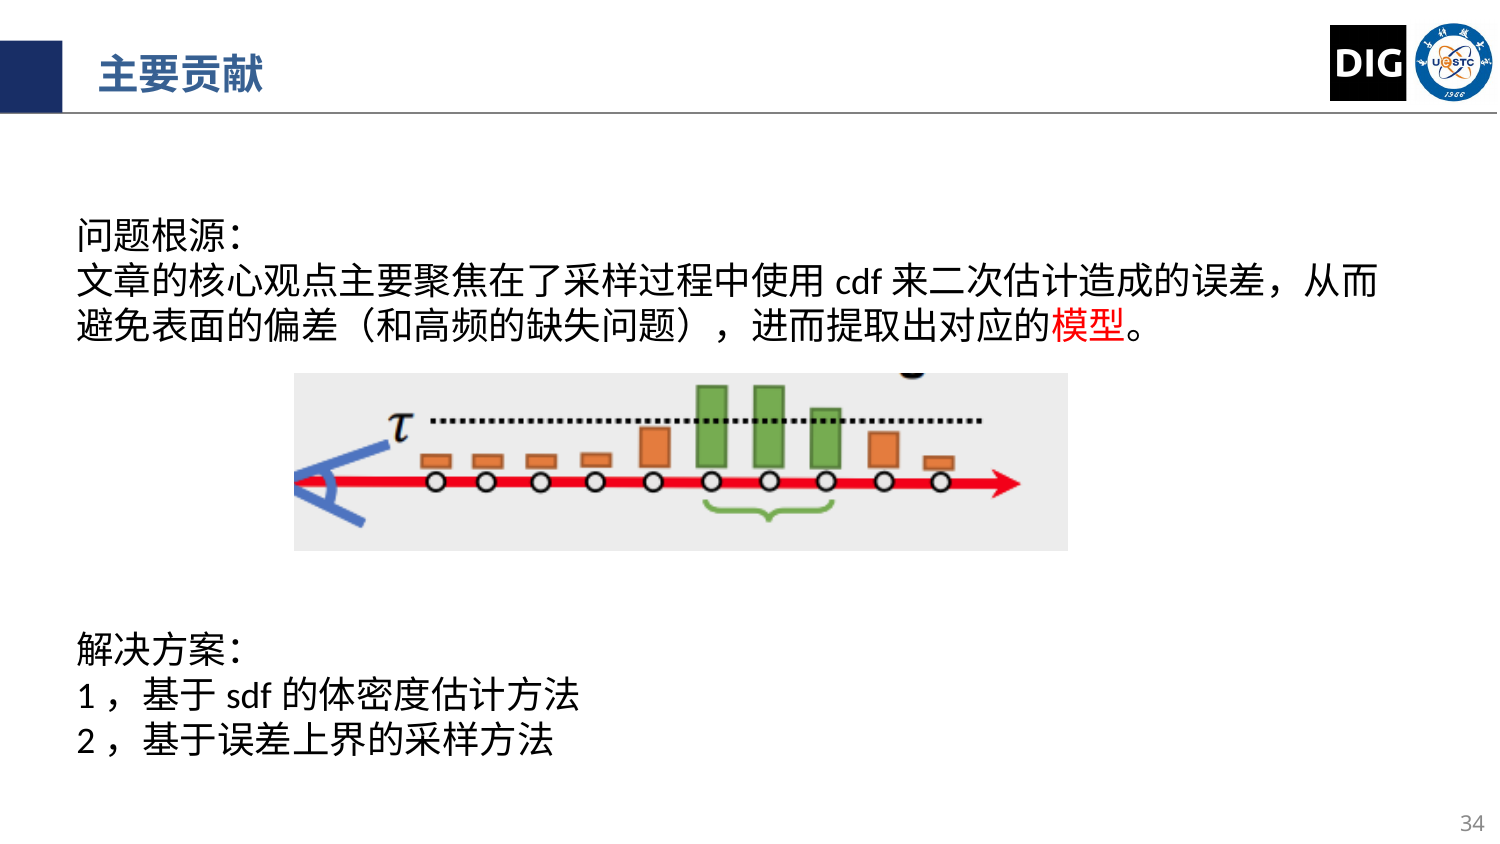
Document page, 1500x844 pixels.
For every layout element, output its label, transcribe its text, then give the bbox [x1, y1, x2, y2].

text_box 主要贡献 [82, 40, 280, 106]
picture [294, 373, 1068, 551]
text_box 解决方案： 1，基于sdf的体密度估计方法 2，基于误差上界的采样方法 [61, 618, 1431, 769]
picture [1330, 19, 1498, 105]
text_box 问题根源： 文章的核心观点主要聚焦在了采样过程中使用cdf来二次估计造成的误差，从而避免表面的偏差（和高频的缺失问题），进而提取出对应的模型。 [61, 204, 1407, 355]
text_box 34 [1149, 802, 1500, 844]
